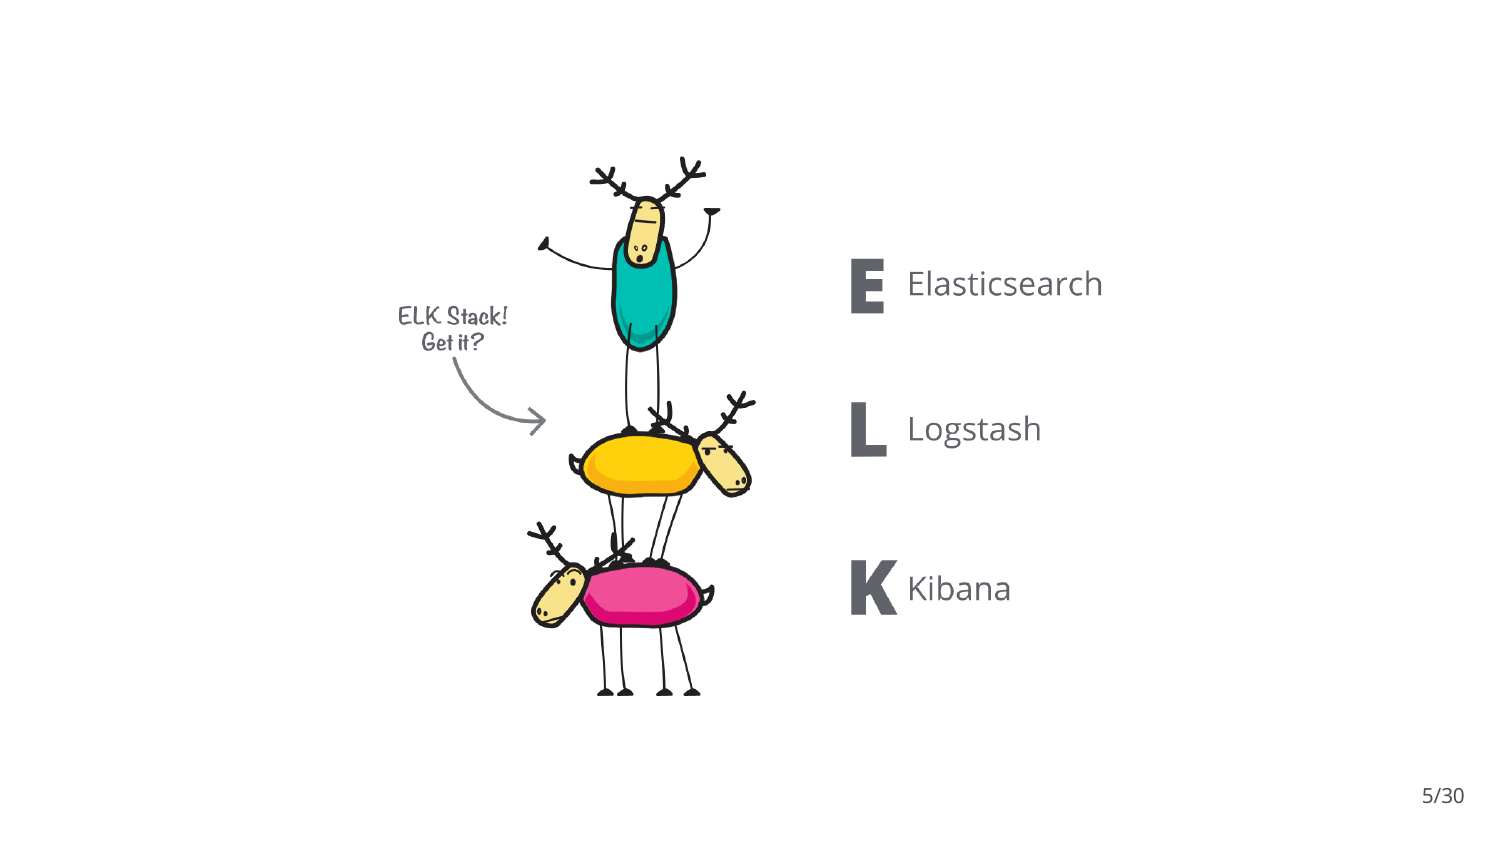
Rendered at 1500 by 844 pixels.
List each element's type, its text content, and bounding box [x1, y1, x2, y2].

picture [344, 134, 1156, 710]
slide_number ‹#›/30 [1389, 764, 1480, 830]
